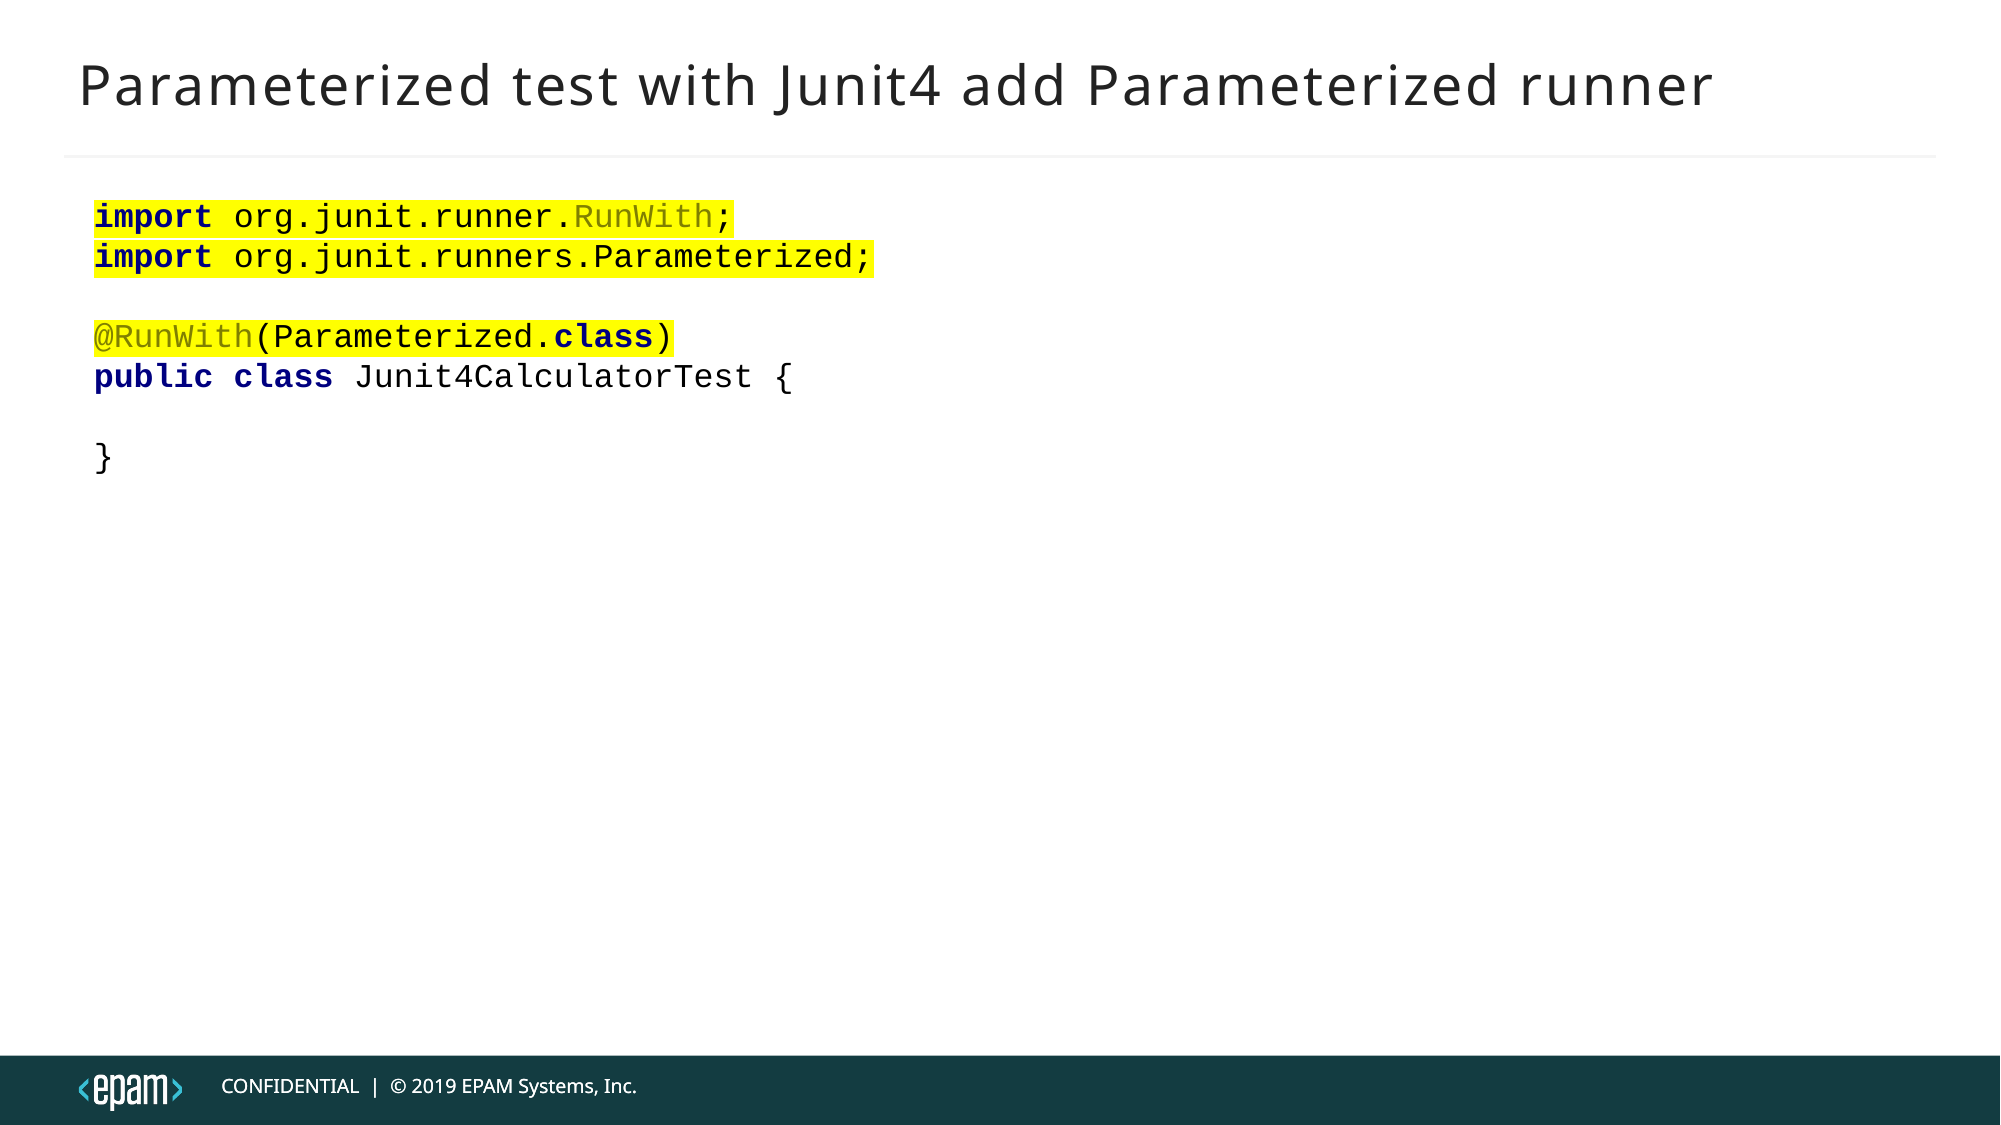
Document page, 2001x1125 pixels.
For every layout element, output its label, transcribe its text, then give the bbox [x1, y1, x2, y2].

text_box CONFIDENTIAL | © 2019 EPAM Systems, Inc. [206, 1066, 737, 1105]
text_box import org.junit.runner.RunWith; import org.junit.runners.Parameterized; @RunWith(Parameterized.class) public class Junit4CalculatorTest { } [78, 186, 954, 482]
title Parameterized test with Junit4 add Parameterized runner [78, 50, 1922, 116]
